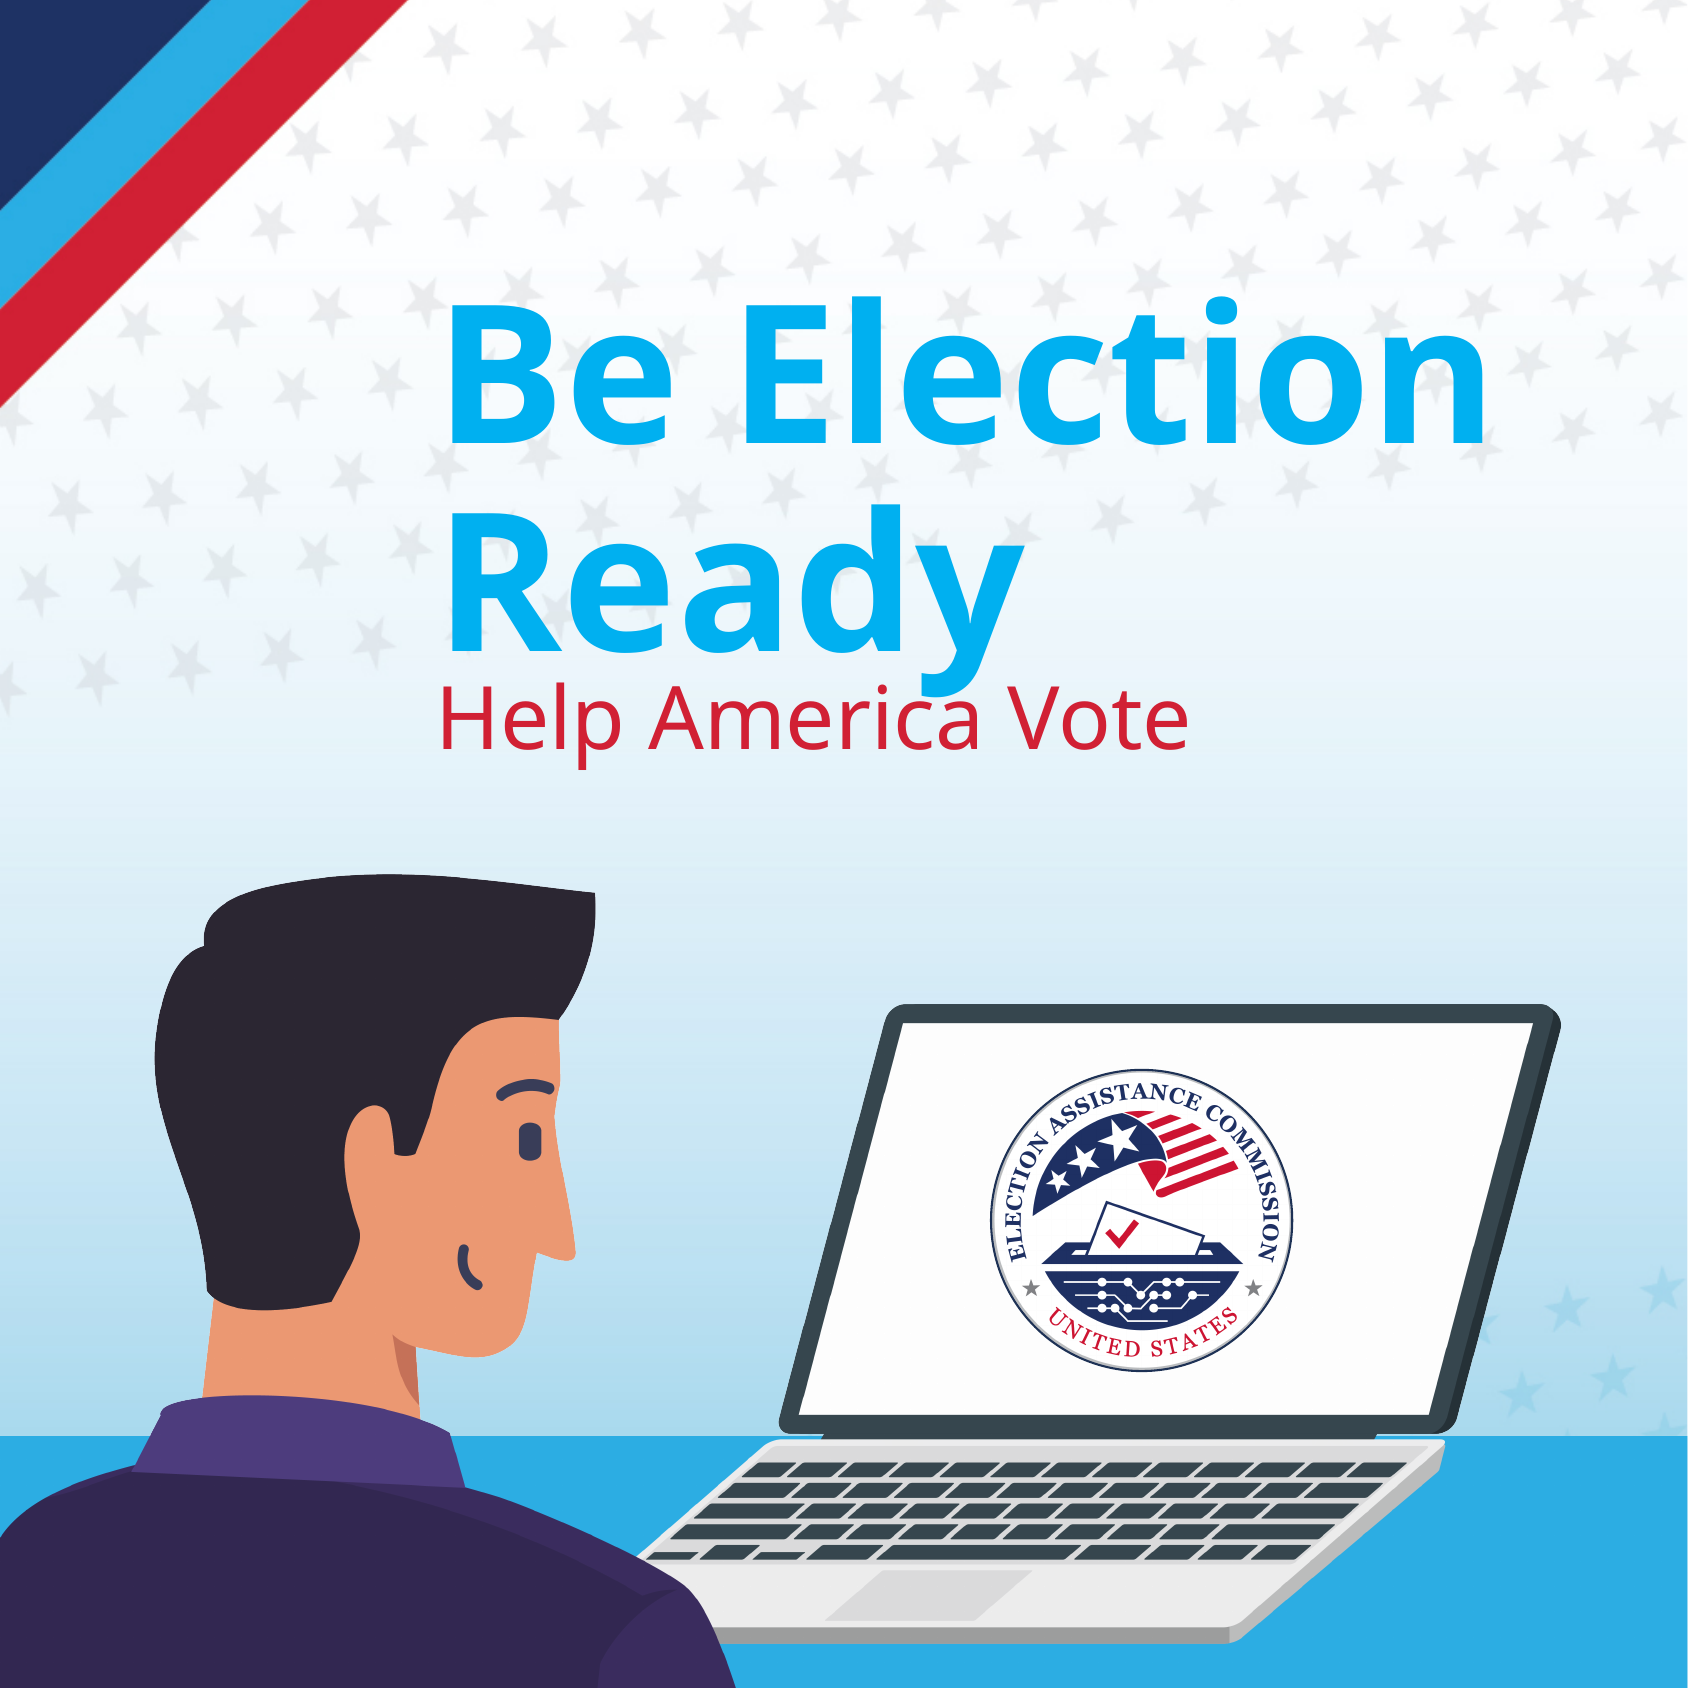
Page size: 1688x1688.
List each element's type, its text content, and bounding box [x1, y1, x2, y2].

picture [0, 0, 1688, 1688]
text_box Help America Vote [420, 666, 1688, 801]
title Be Election Ready [420, 247, 1577, 666]
